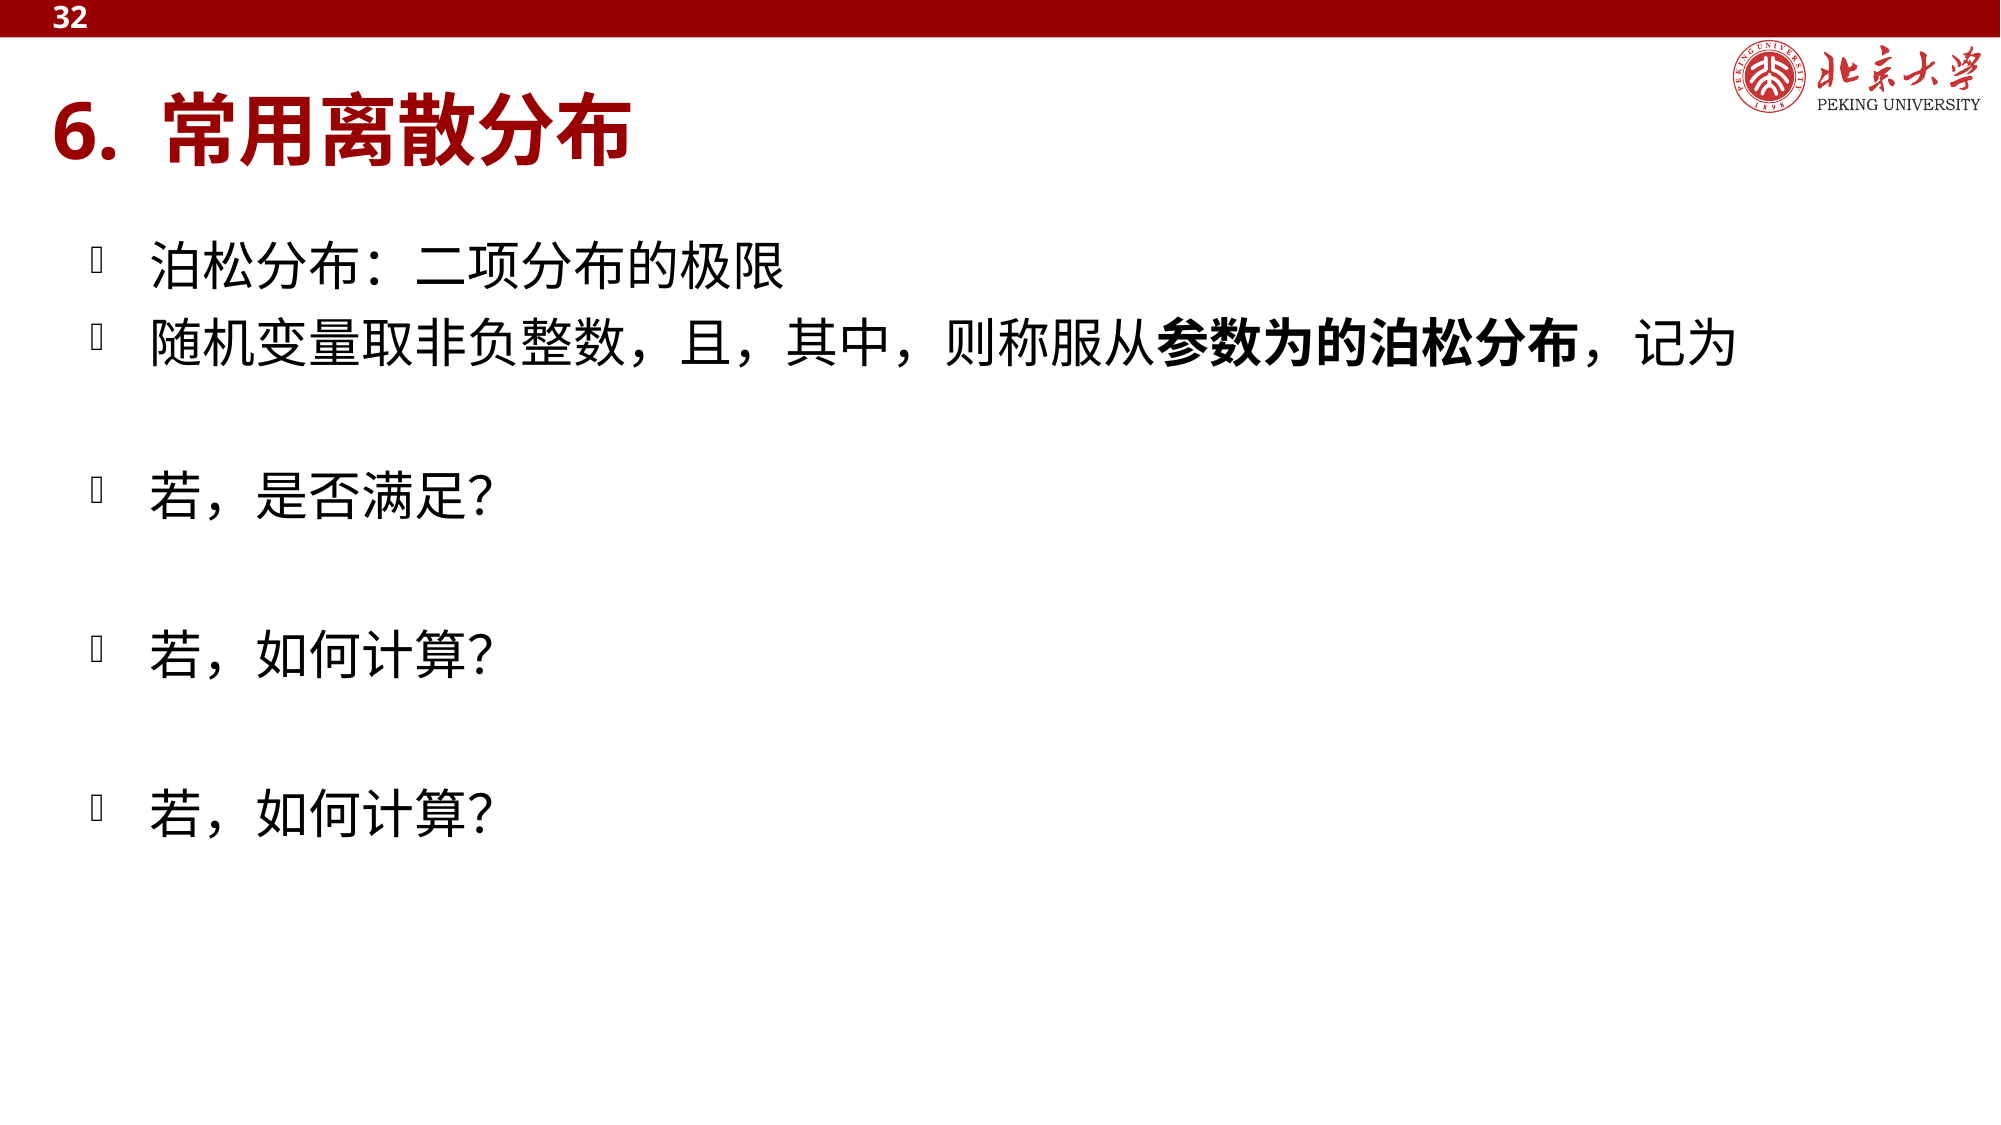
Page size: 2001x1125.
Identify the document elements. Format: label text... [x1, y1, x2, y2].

title 6. 常用离散分布 [37, 62, 1951, 194]
slide_number 32 [37, 5, 225, 34]
